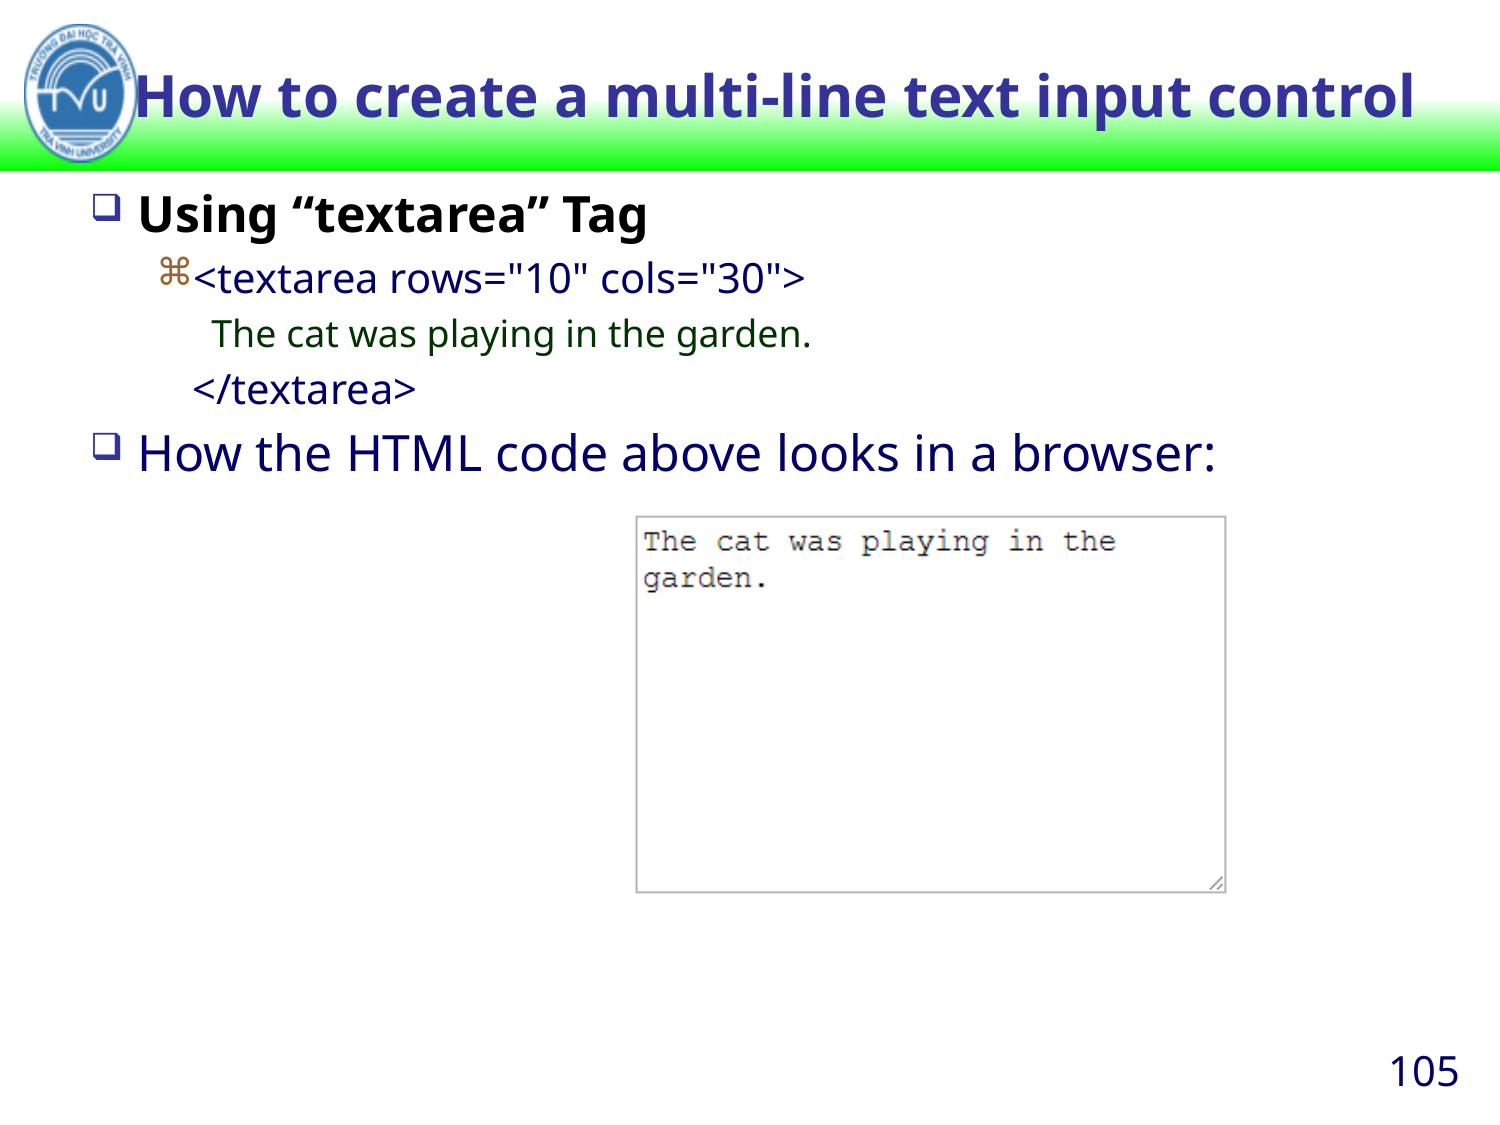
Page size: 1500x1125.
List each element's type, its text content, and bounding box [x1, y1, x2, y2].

picture [624, 499, 1238, 909]
slide_number 105 [1312, 1037, 1476, 1101]
title How to create a multi-line text input control [74, 24, 1476, 163]
picture [24, 24, 74, 163]
list Using “textarea” Tag <textarea rows="10" cols="30"> The cat was playing in the garden. </textarea> How the HTML code above looks in a browser: [74, 174, 1476, 1051]
